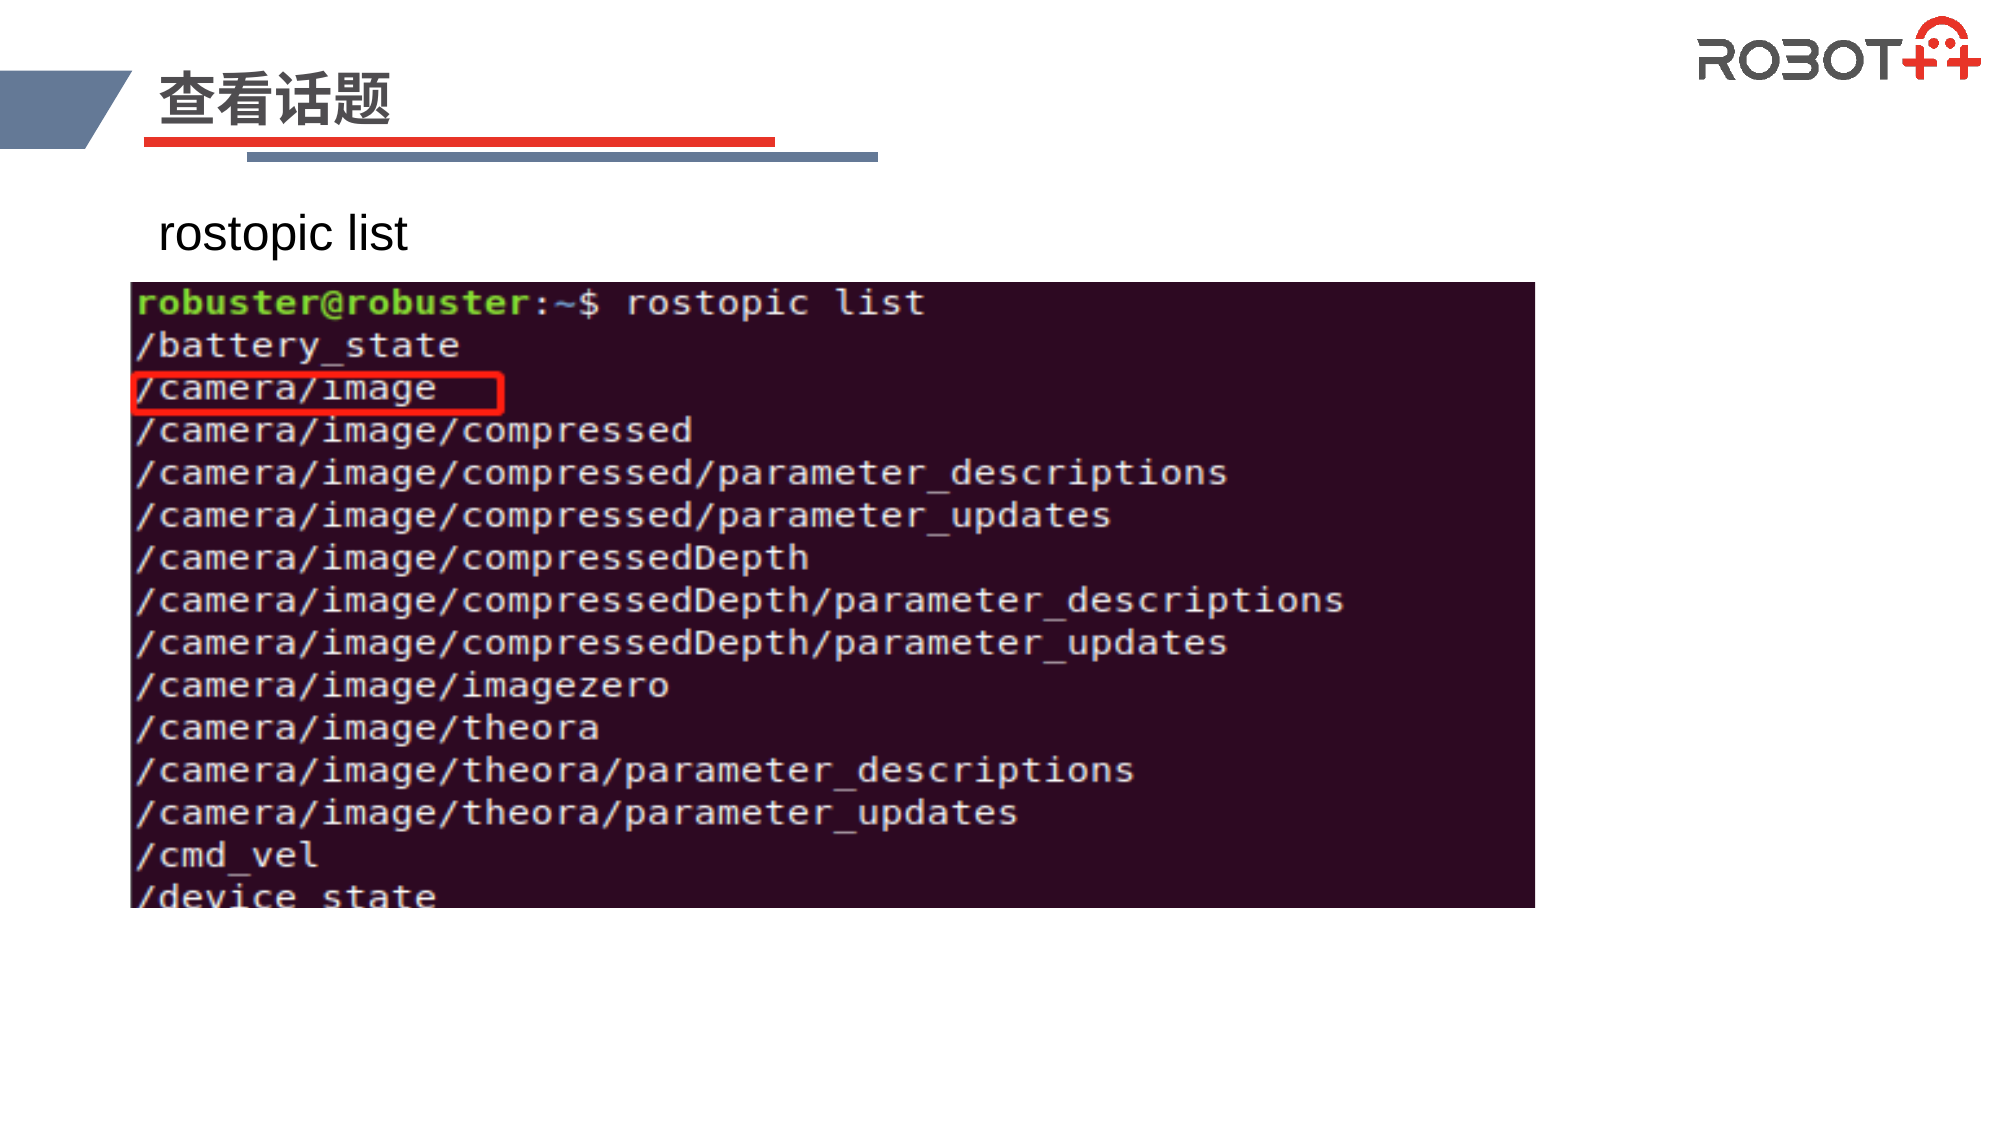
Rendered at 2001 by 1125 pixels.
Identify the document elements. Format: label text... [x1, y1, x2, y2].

text_box [0, 70, 133, 149]
text_box 查看话题 [143, 41, 749, 137]
text_box rostopic list [143, 192, 775, 268]
picture [1697, 16, 1981, 80]
picture [130, 282, 1536, 908]
